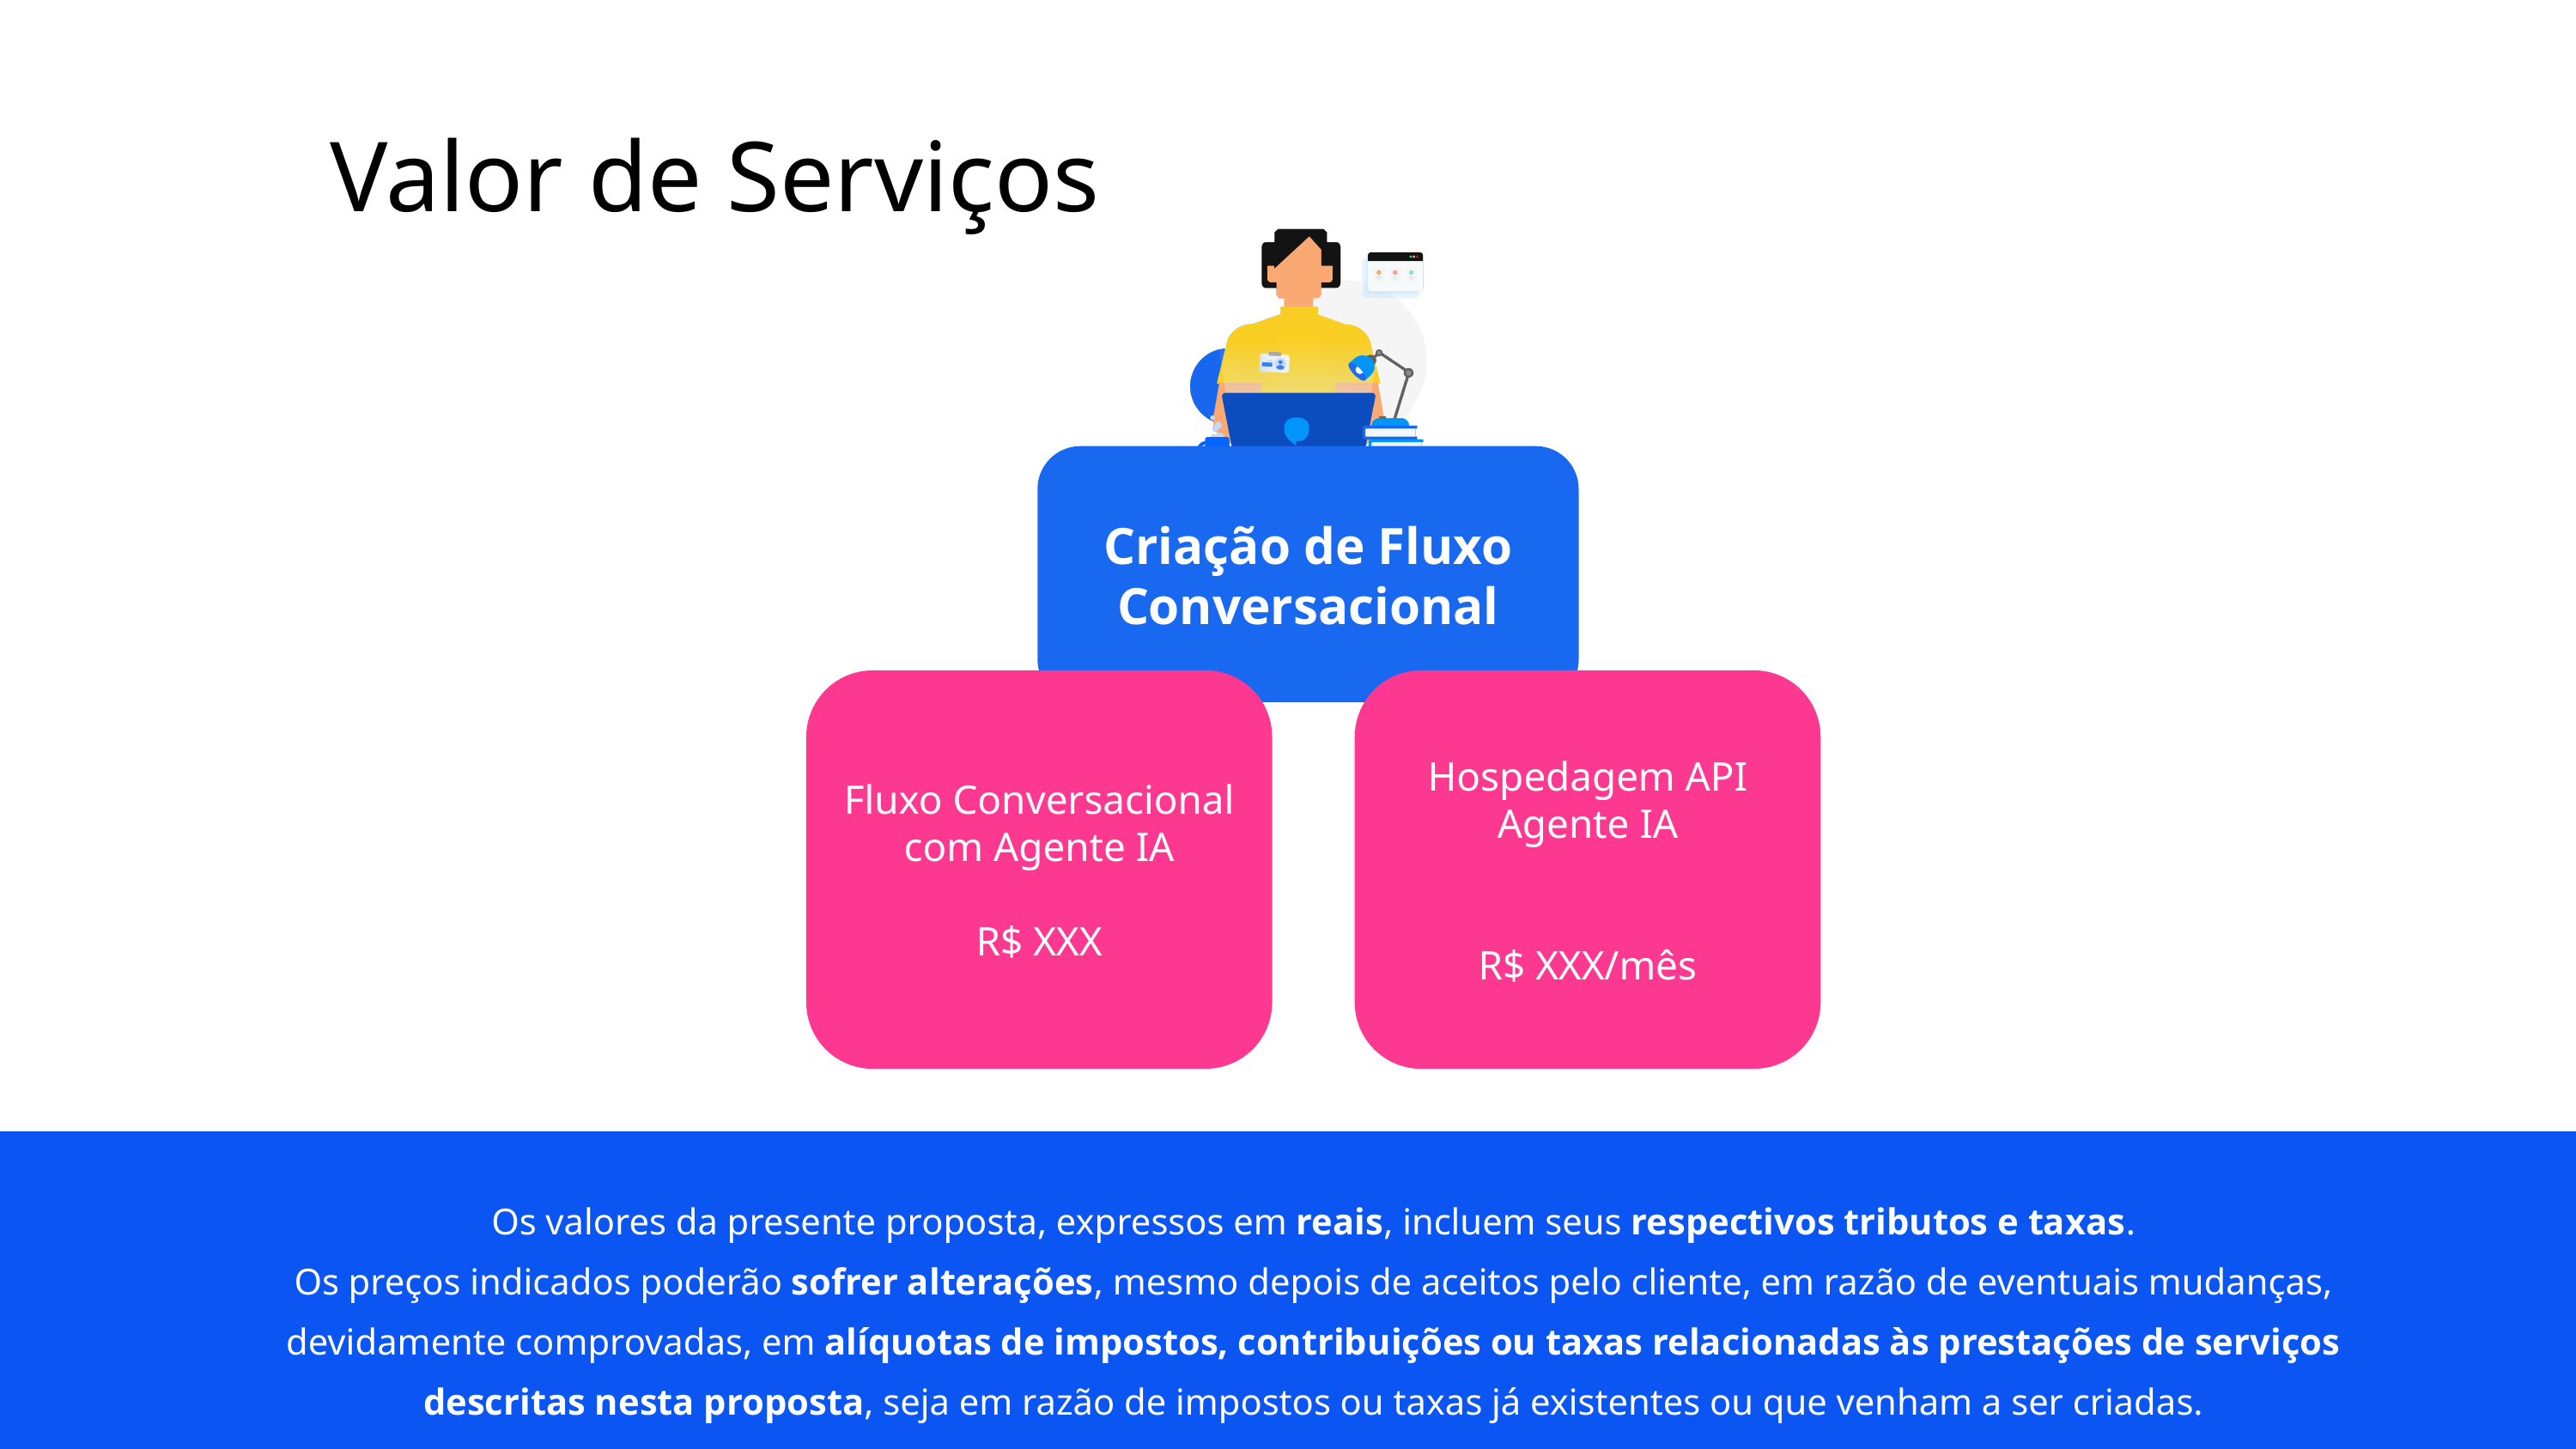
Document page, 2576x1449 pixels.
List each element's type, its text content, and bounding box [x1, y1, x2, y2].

picture [1179, 221, 1437, 478]
text_box Fluxo Conversacional com Agente IA R$ XXX [805, 670, 1273, 1070]
text_box Criação de Fluxo Conversacional [1037, 446, 1579, 703]
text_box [0, 1131, 2576, 1449]
text_box Valor de Serviços [220, 69, 1210, 232]
text_box Hospedagem API Agente IA R$ XXX/mês [1354, 670, 1821, 1070]
